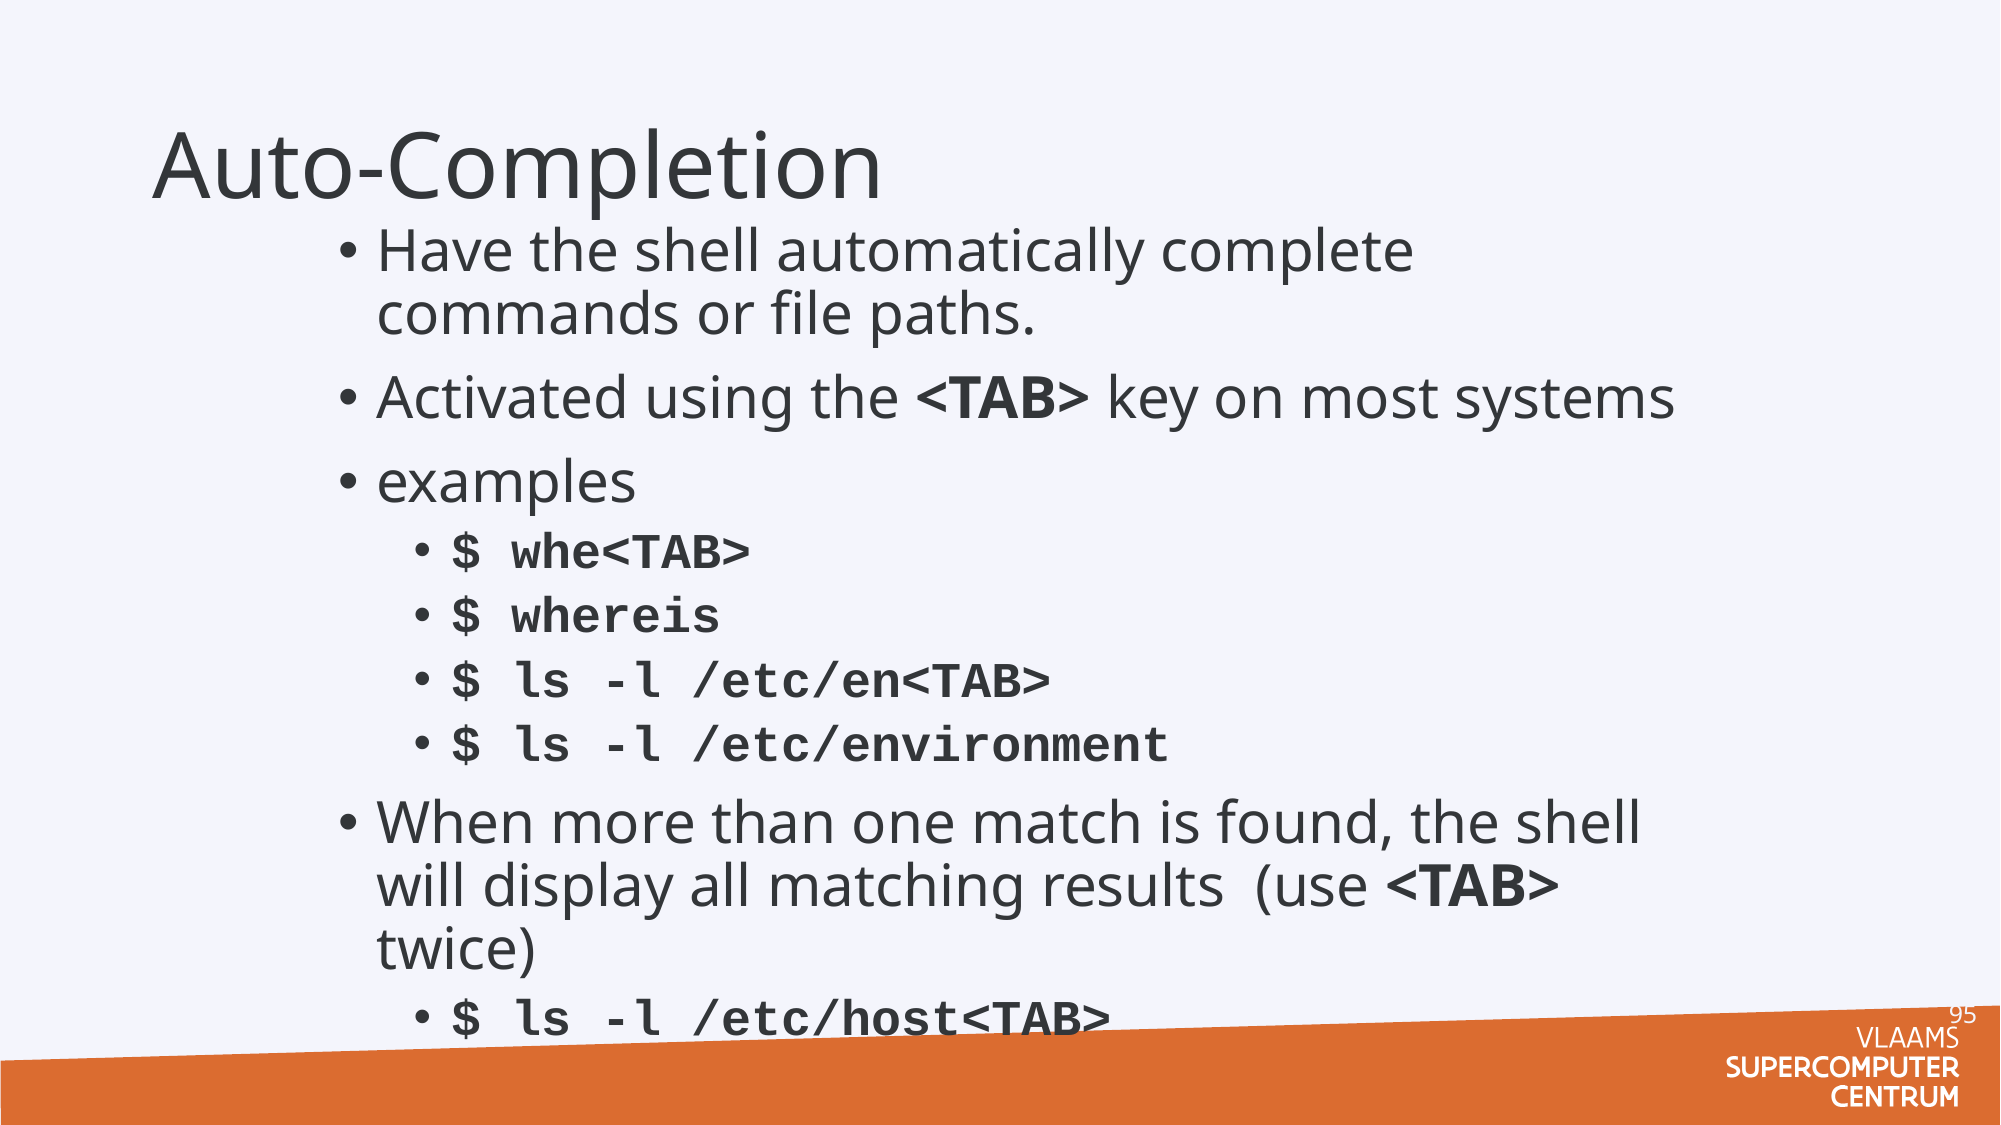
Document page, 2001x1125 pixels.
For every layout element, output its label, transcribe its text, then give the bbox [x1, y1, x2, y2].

title Auto-Completion [137, 59, 1863, 278]
list Have the shell automatically complete commands or file paths. Activated using the <TAB> key on most systems examples $ whe<TAB> $ whereis $ ls -l /etc/en<TAB> $ ls -l /etc/environment When more than one match is found, the shell will display all matching results (use <TAB> twice) $ ls -l /etc/host<TAB> [338, 221, 1706, 1012]
picture [1725, 1021, 1960, 1117]
slide_number 95 [1787, 992, 1993, 1040]
